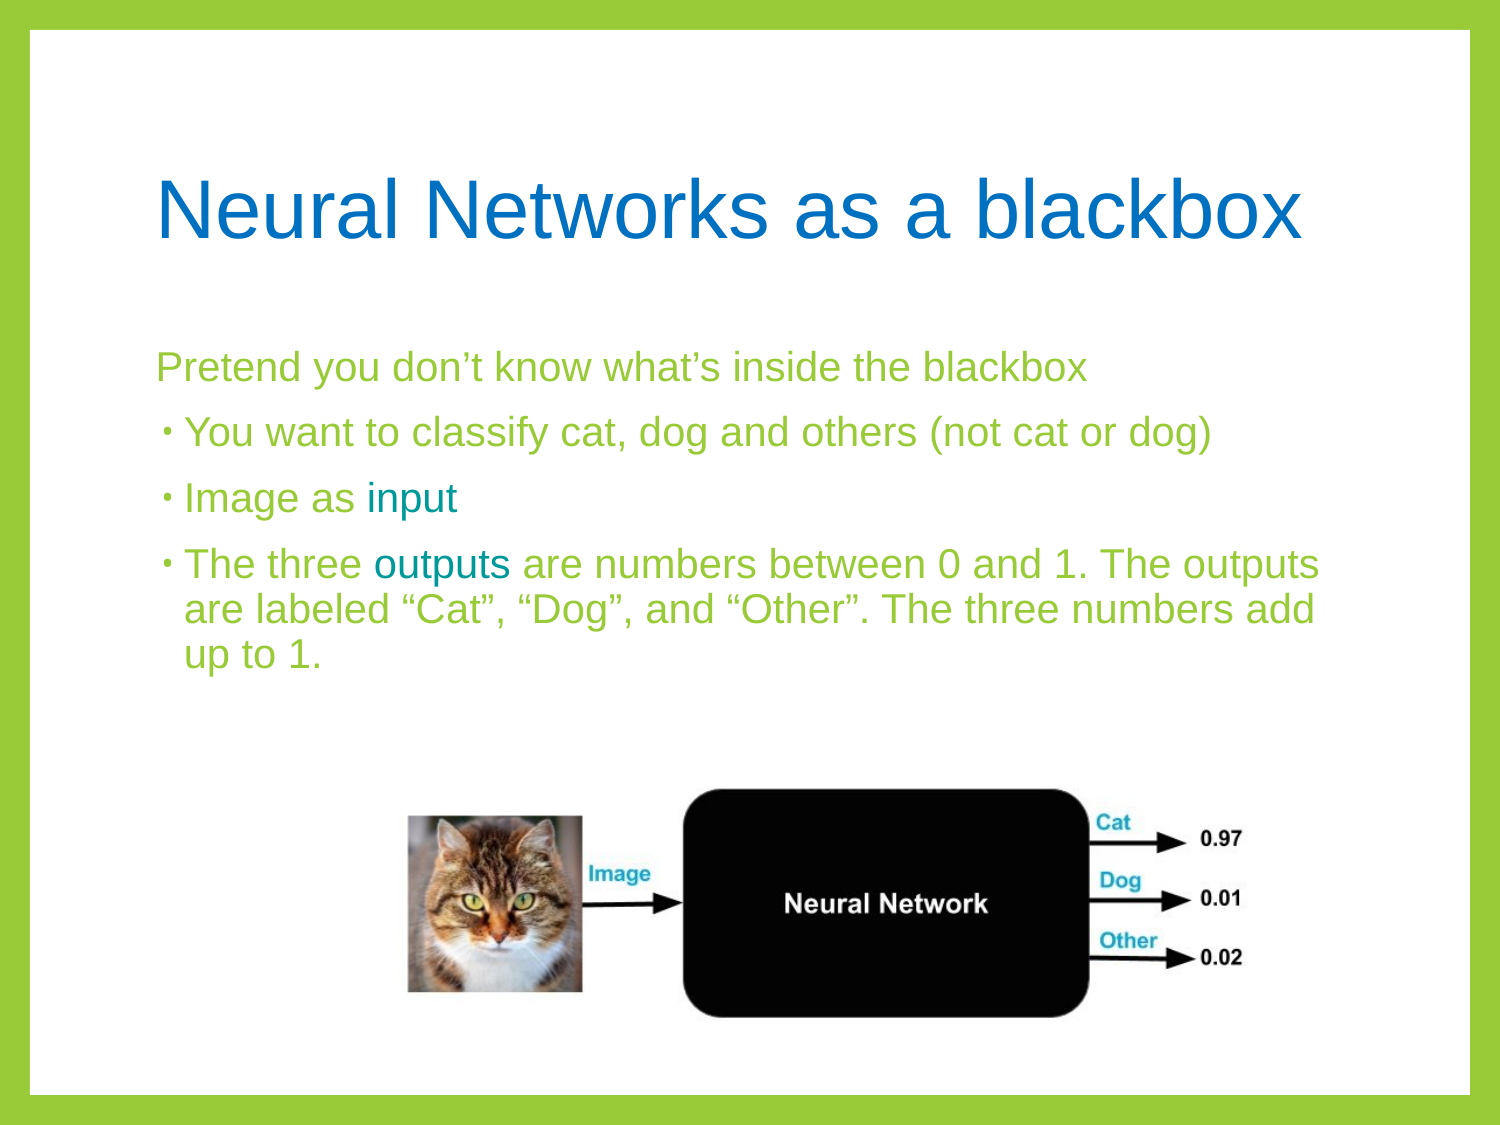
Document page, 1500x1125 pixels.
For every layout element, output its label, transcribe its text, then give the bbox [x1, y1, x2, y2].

list Pretend you don’t know what’s inside the blackbox You want to classify cat, dog and others (not cat or dog) Image as input The three outputs are numbers between 0 and 1. The outputs are labeled “Cat”, “Dog”, and “Other”. The three numbers add up to 1. [140, 337, 1356, 1000]
title Neural Networks as a blackbox [140, 99, 1356, 323]
picture [360, 666, 1294, 1087]
